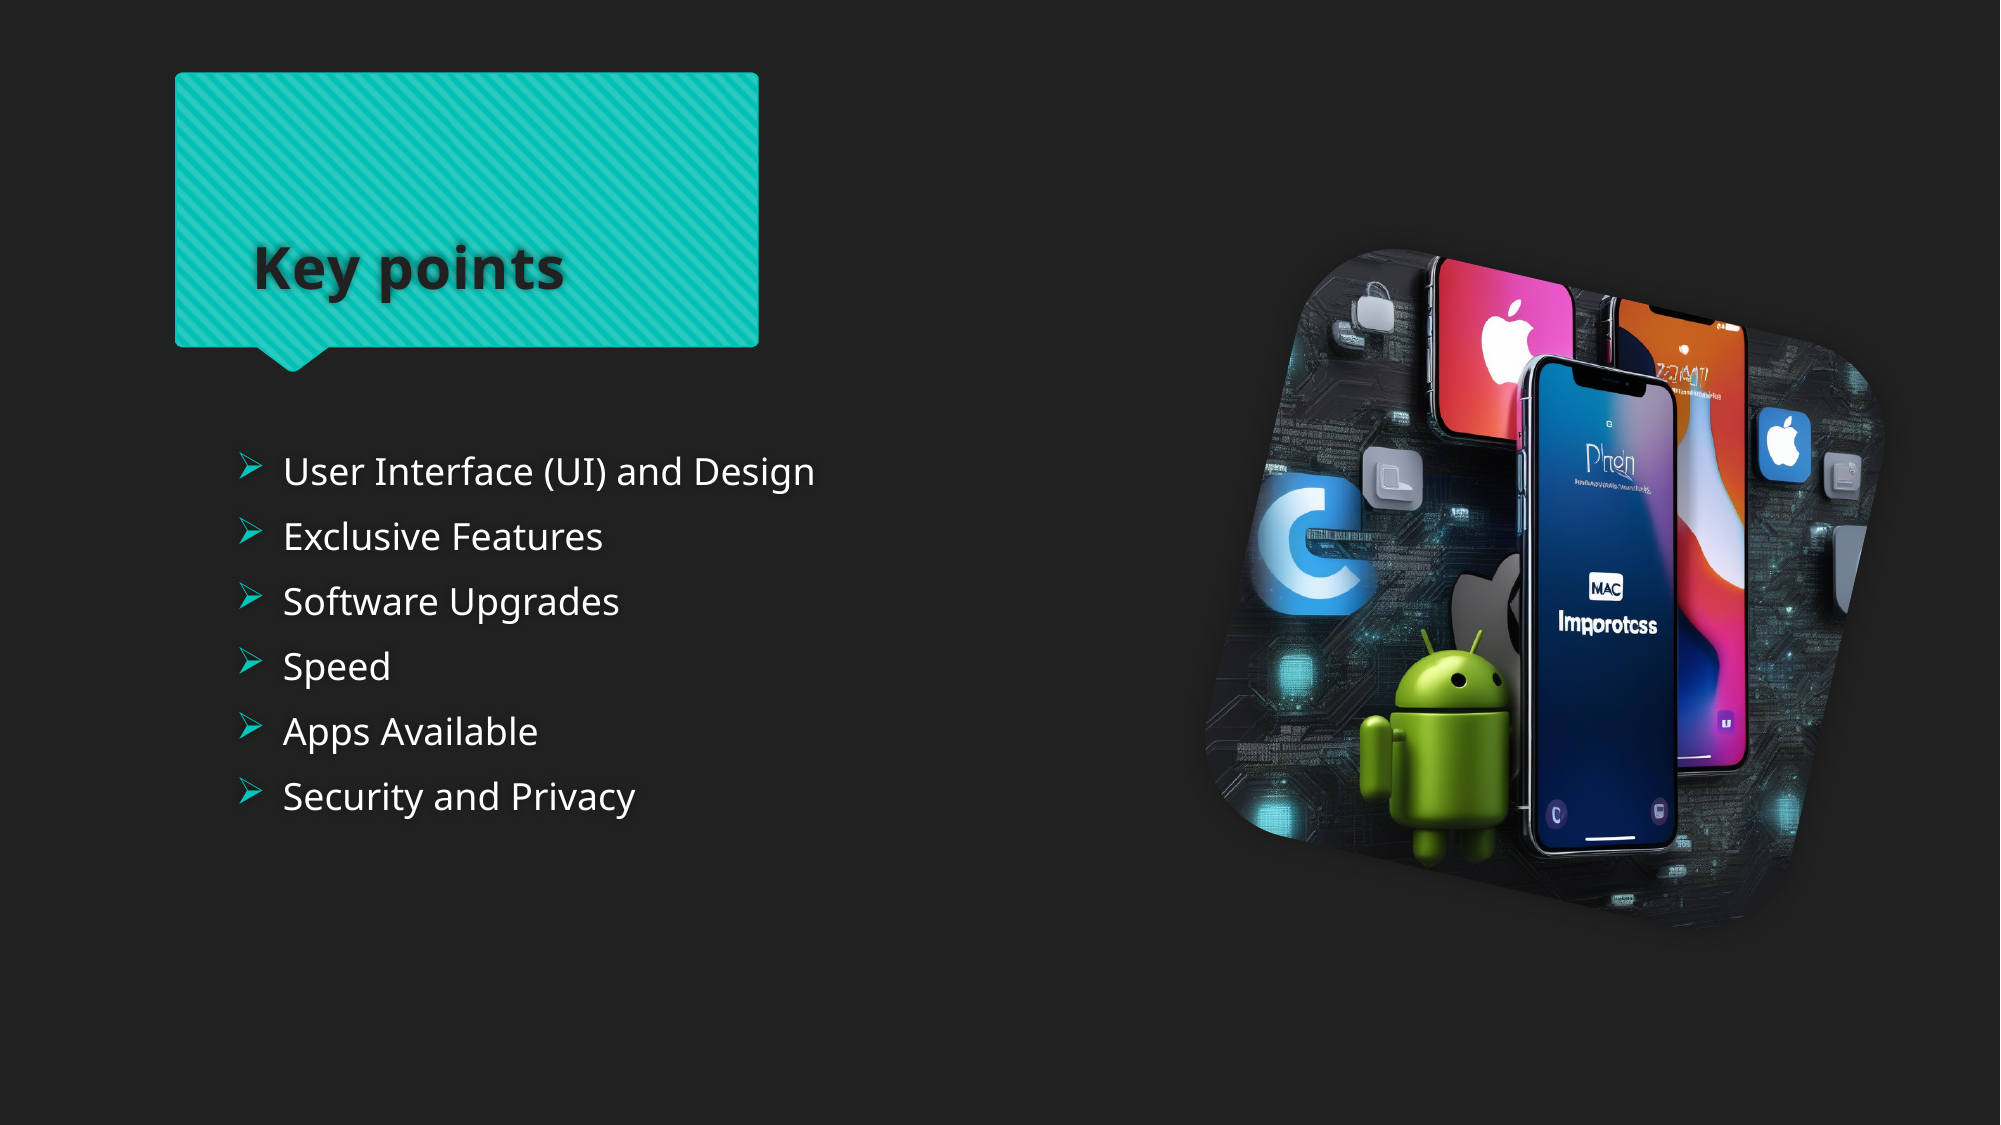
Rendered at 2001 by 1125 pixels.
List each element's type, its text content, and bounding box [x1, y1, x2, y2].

text_box User Interface (UI) and Design Exclusive Features Software Upgrades Speed Apps Available Security and Privacy [220, 344, 1018, 922]
title Key points [237, 203, 820, 309]
picture [1205, 248, 1885, 929]
